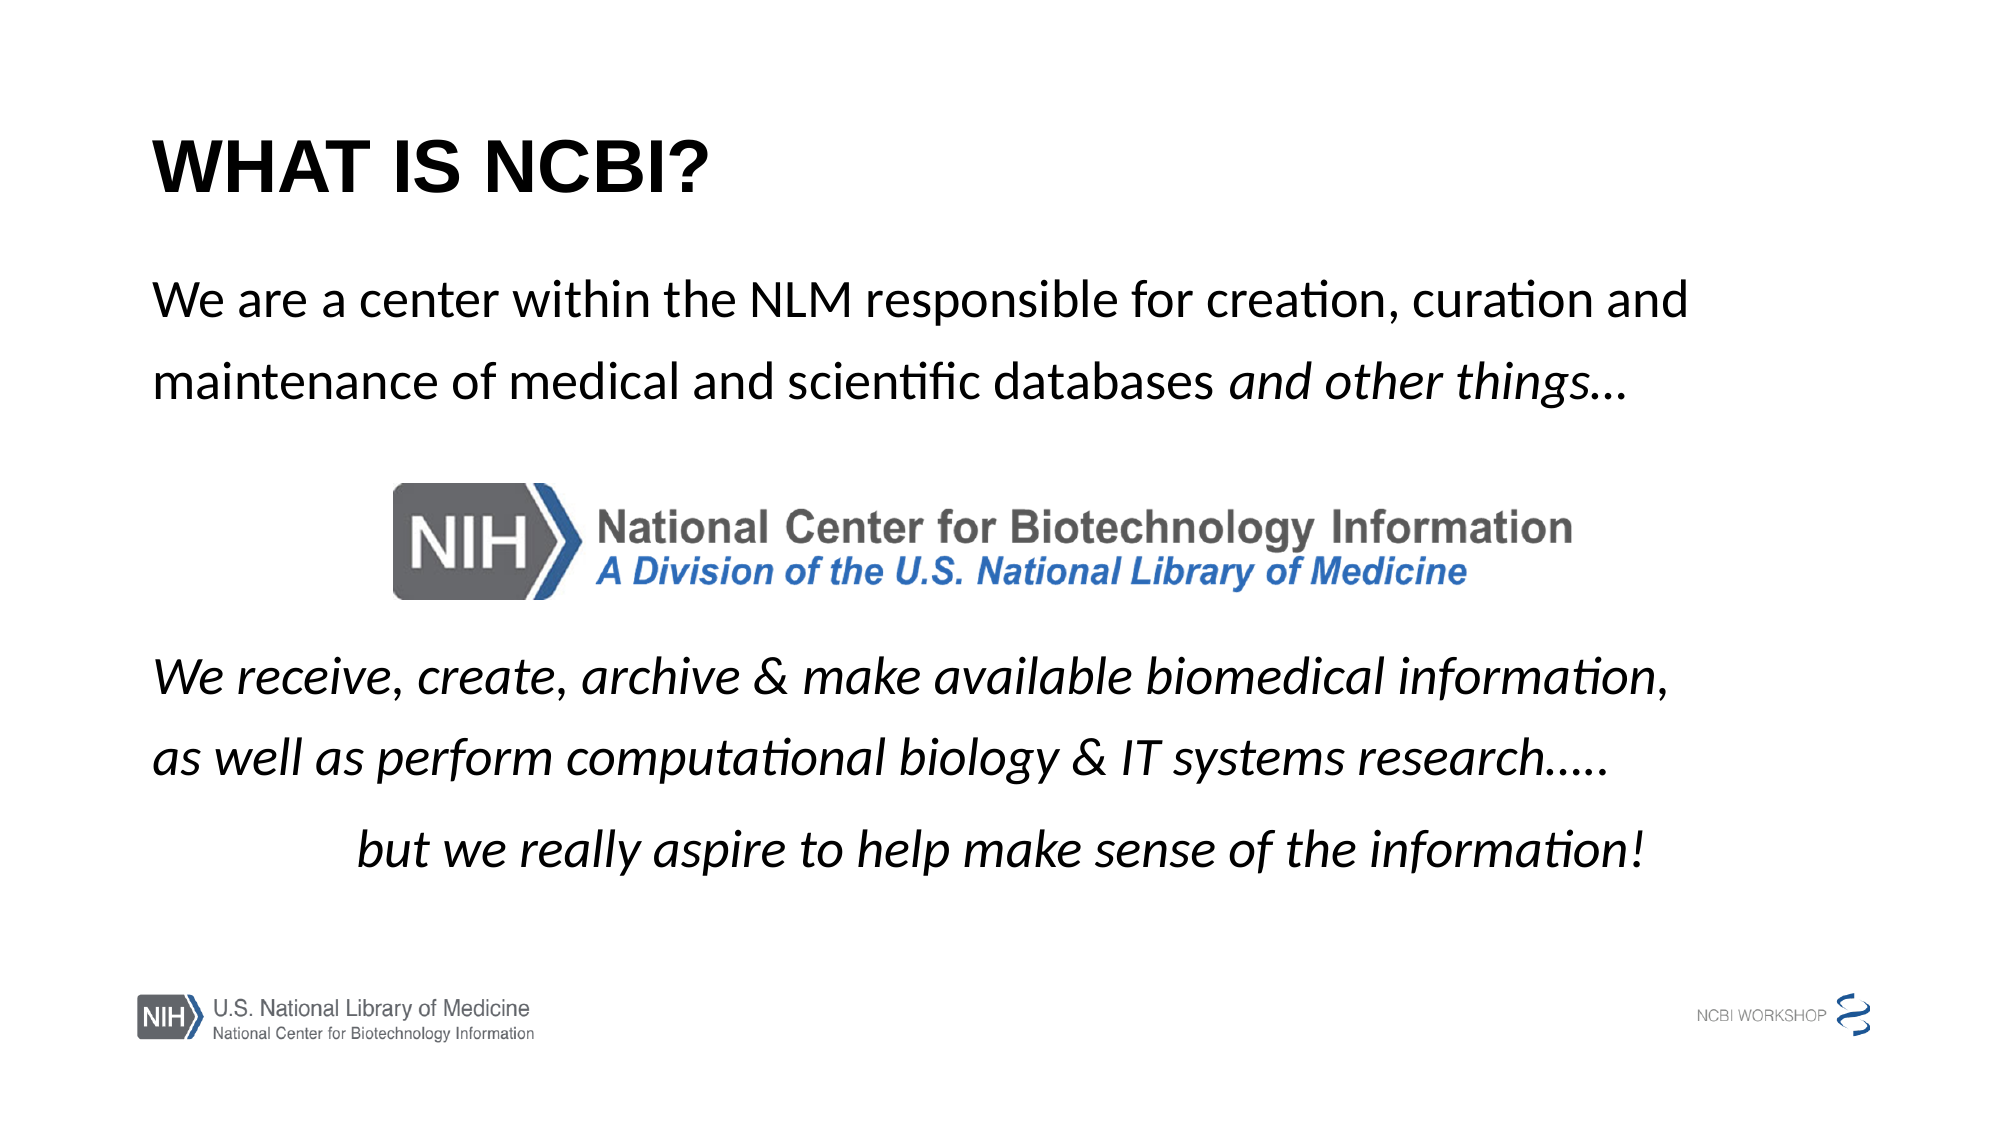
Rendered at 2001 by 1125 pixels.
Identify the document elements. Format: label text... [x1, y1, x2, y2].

picture [393, 482, 1607, 616]
title What is NCBI? [137, 59, 1863, 240]
list We are a center within the NLM responsible for creation, curation and maintenance of medical and scientific databases and other things… We receive, create, archive & make available biomedical information, as well as perform computational biology & IT systems research….. but we really aspire to help make sense of the information! [137, 240, 1863, 885]
